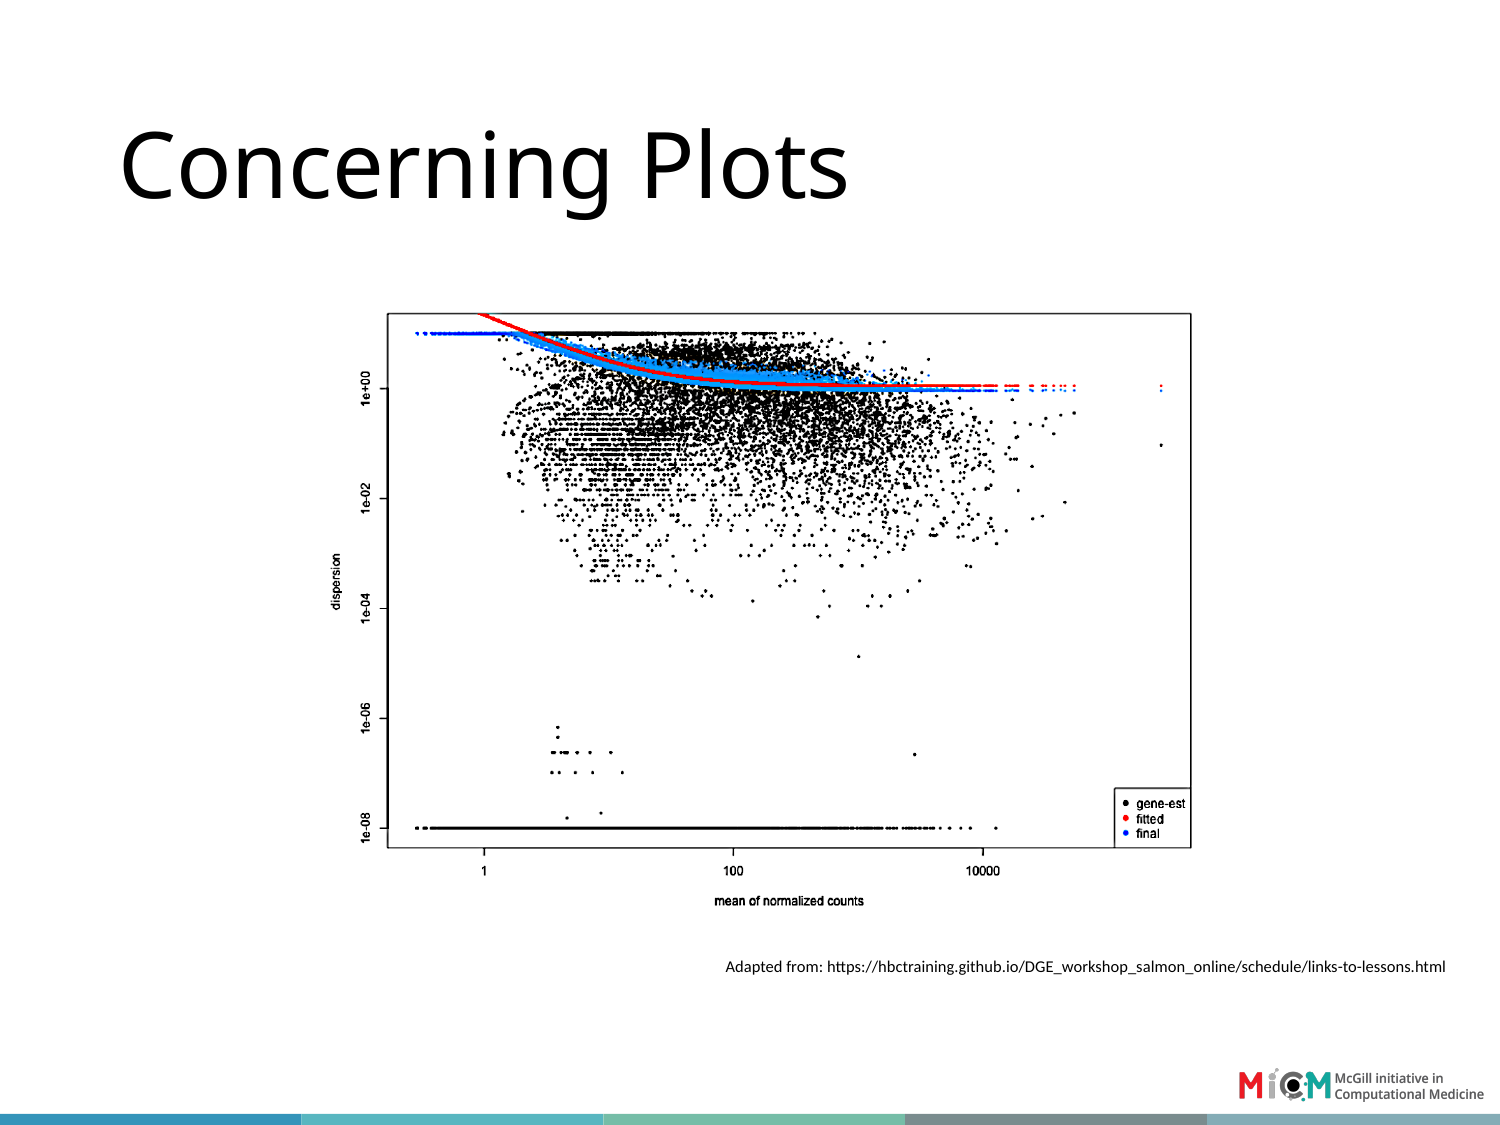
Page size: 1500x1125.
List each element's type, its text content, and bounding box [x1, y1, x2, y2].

text_box Adapted from: https://hbctraining.github.io/DGE_workshop_salmon_online/schedule/links-to-lessons.html [710, 948, 1500, 984]
picture [313, 286, 1229, 913]
picture [1211, 1051, 1500, 1122]
title Concerning Plots [103, 59, 1397, 278]
